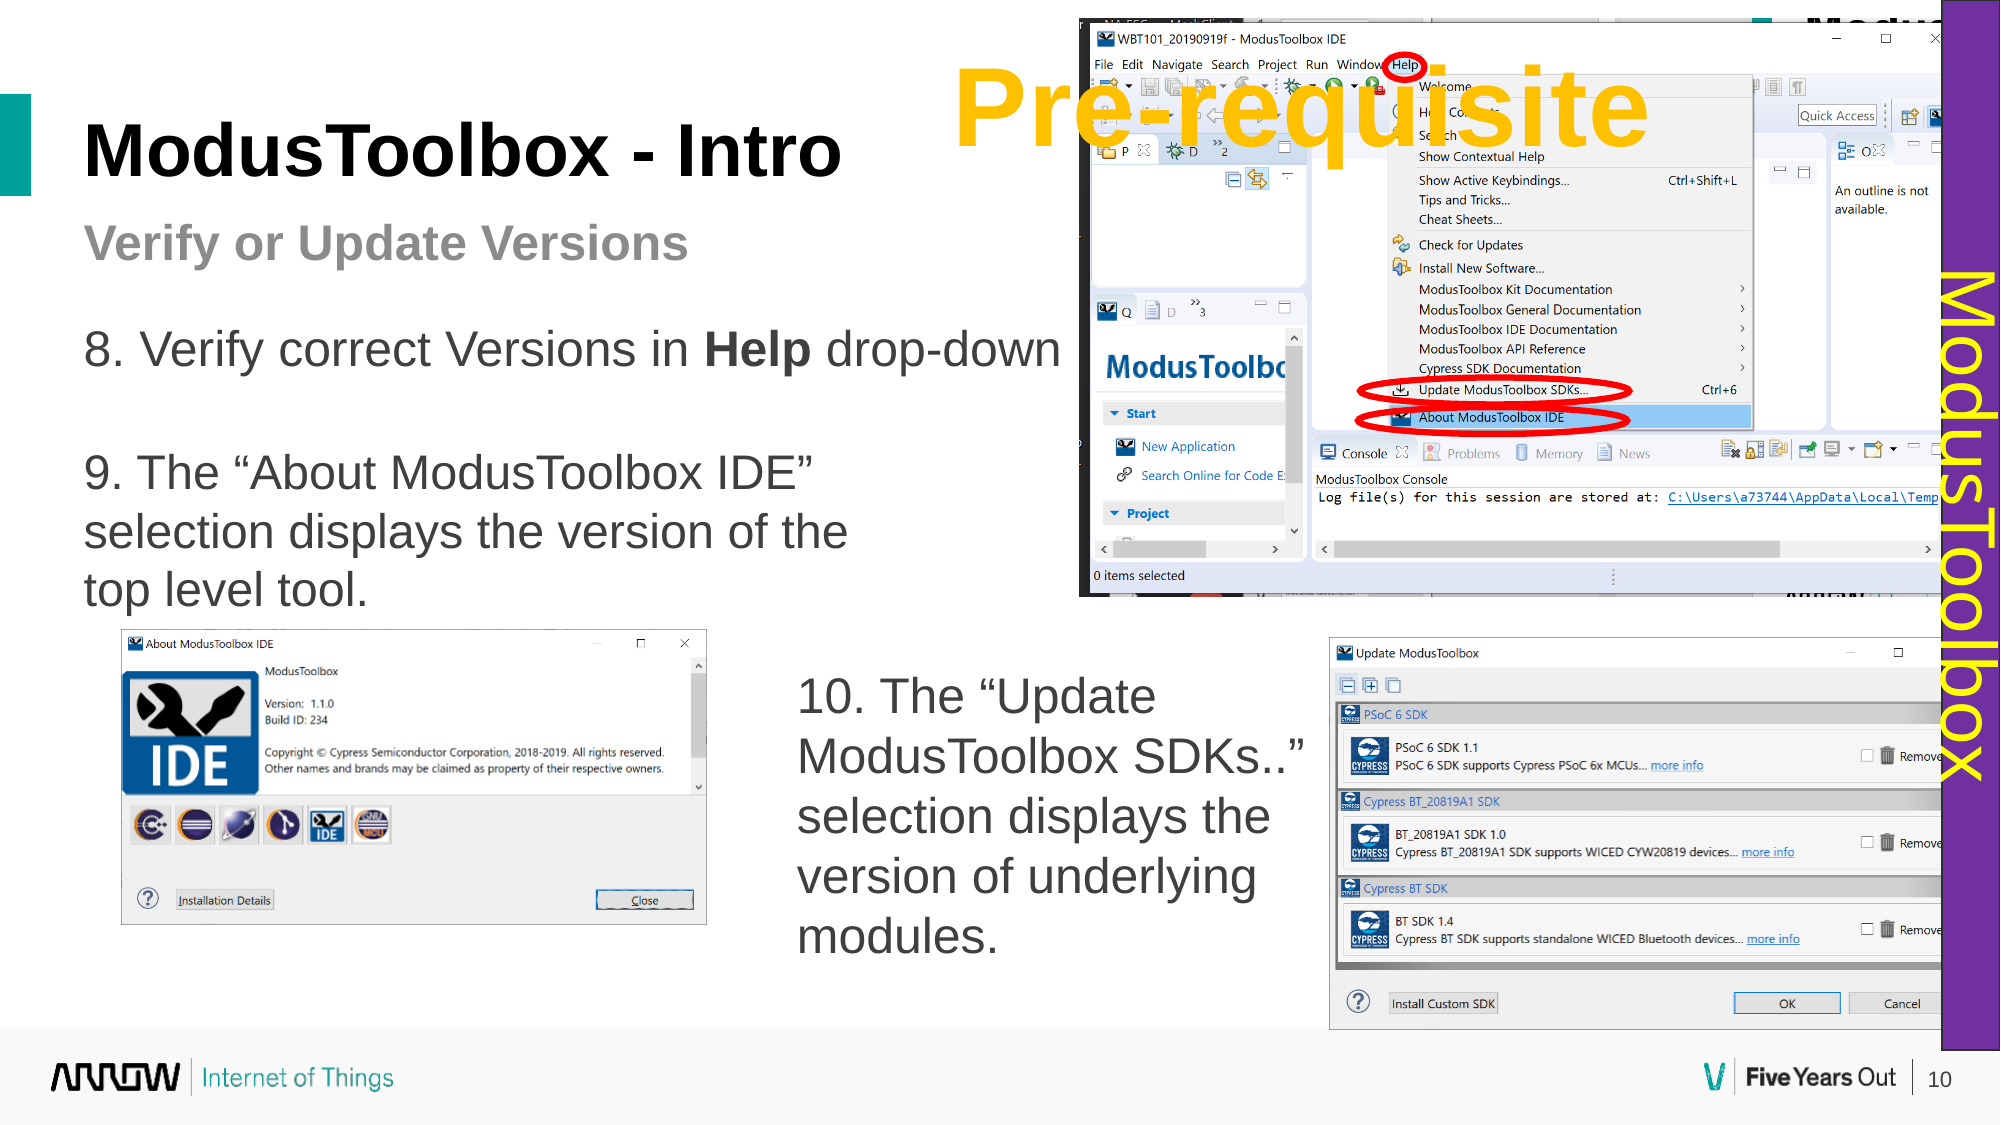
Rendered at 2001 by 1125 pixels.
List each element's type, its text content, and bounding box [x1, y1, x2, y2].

list 8. Verify correct Versions in Help drop-down [68, 308, 1079, 427]
picture [1079, 18, 1968, 597]
picture [121, 629, 707, 925]
text_box Pre-requisite [936, 26, 1079, 177]
list ModusToolbox - Intro [68, 104, 1079, 196]
picture [1329, 637, 1970, 1030]
picture [51, 1058, 393, 1096]
text_box 10. The “Update ModusToolbox SDKs..” selection displays the version of underlying modules. [781, 656, 1330, 1057]
text_box ModusToolbox [1941, 0, 2000, 1051]
list Verify or Update Versions [68, 209, 1079, 278]
picture [1704, 1058, 1896, 1095]
text_box 9. The “About ModusToolbox IDE” selection displays the version of the top level tool. [68, 434, 880, 625]
